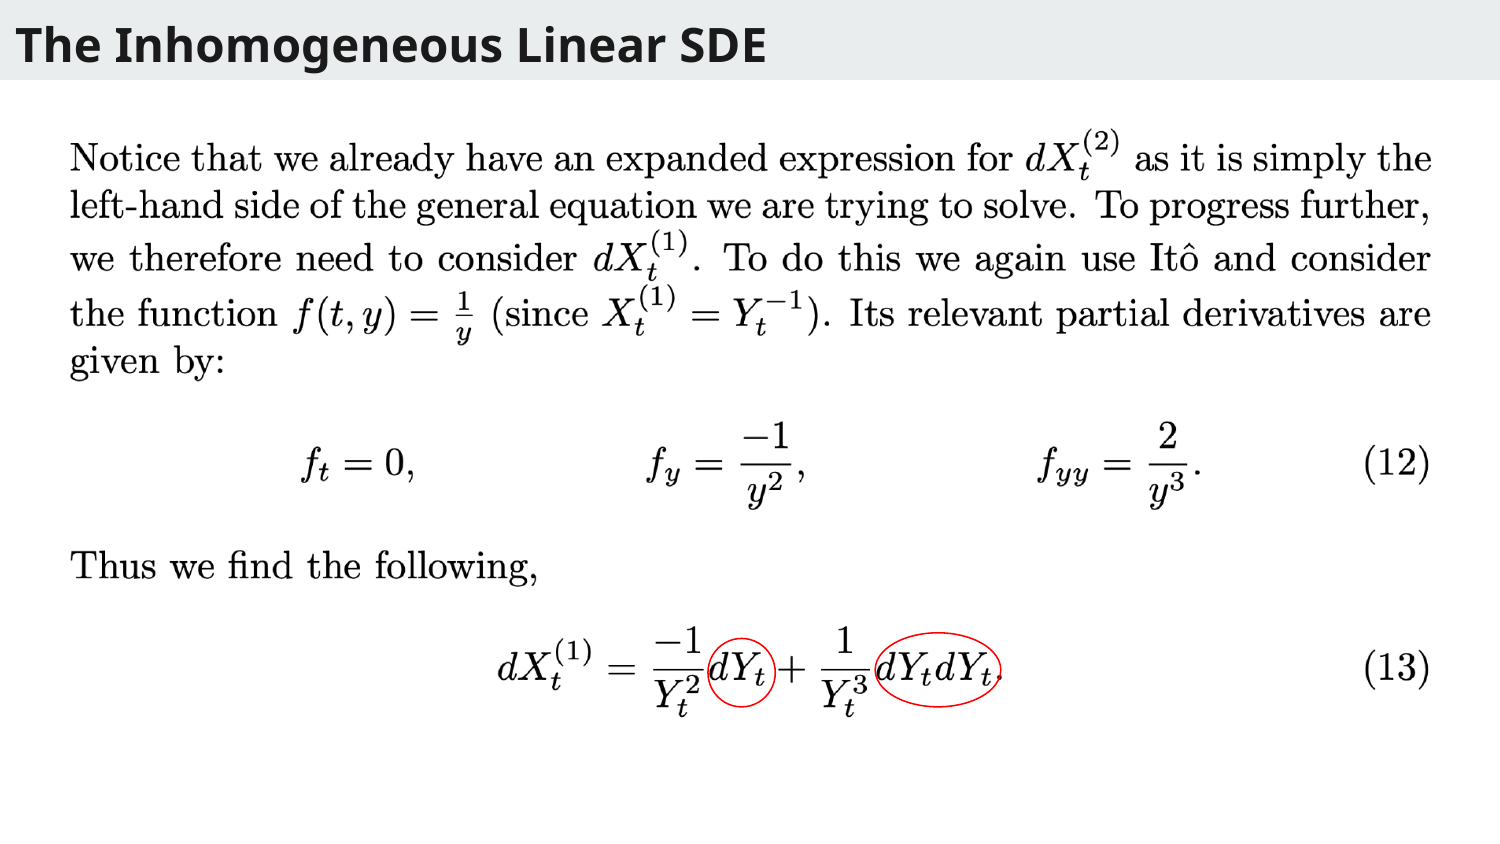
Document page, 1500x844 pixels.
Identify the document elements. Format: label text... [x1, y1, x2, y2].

title The Inhomogeneous Linear SDE [0, 0, 1262, 88]
picture [24, 113, 1476, 744]
